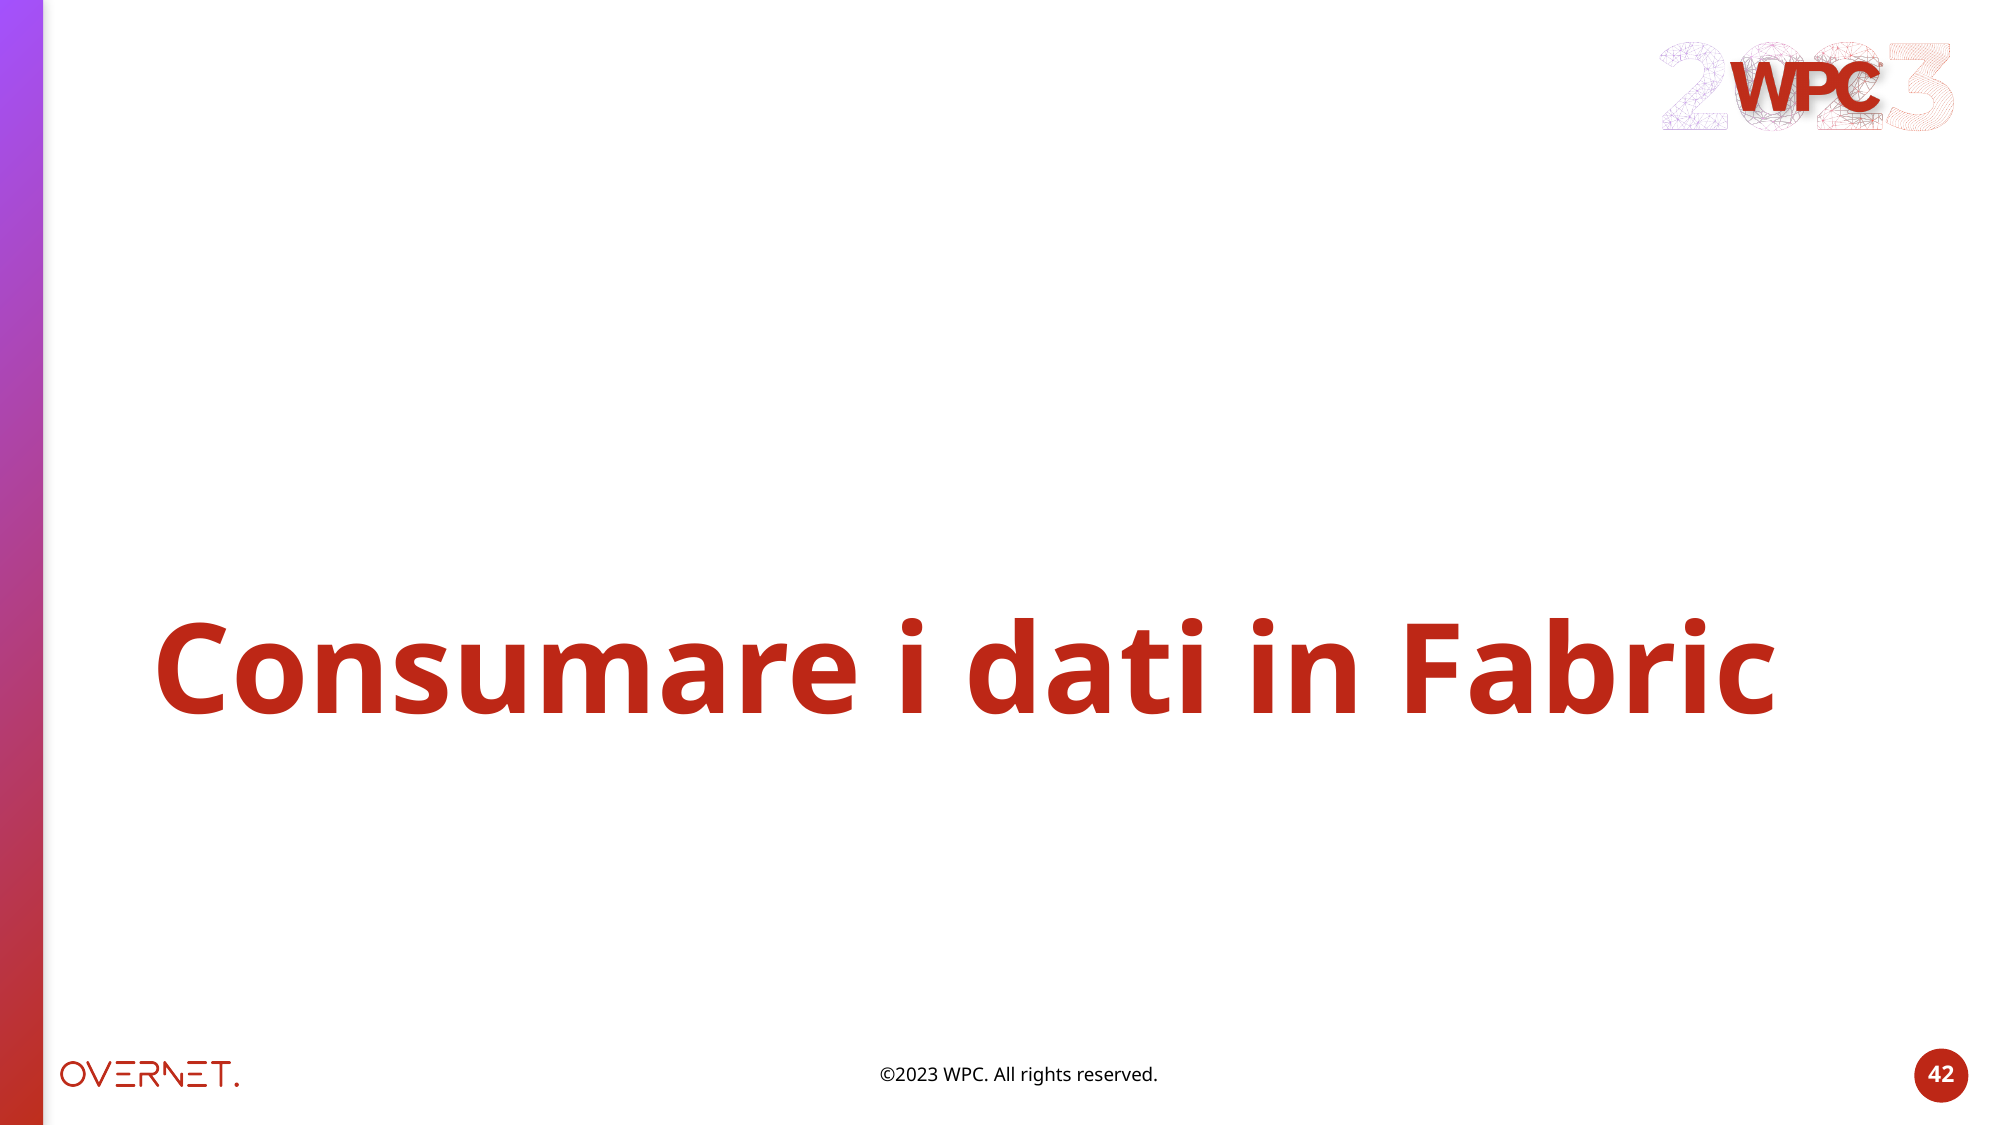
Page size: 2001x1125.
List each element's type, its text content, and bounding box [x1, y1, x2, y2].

picture [1659, 42, 1954, 133]
picture [60, 1061, 239, 1087]
title Consumare i dati in Fabric [136, 280, 1862, 749]
